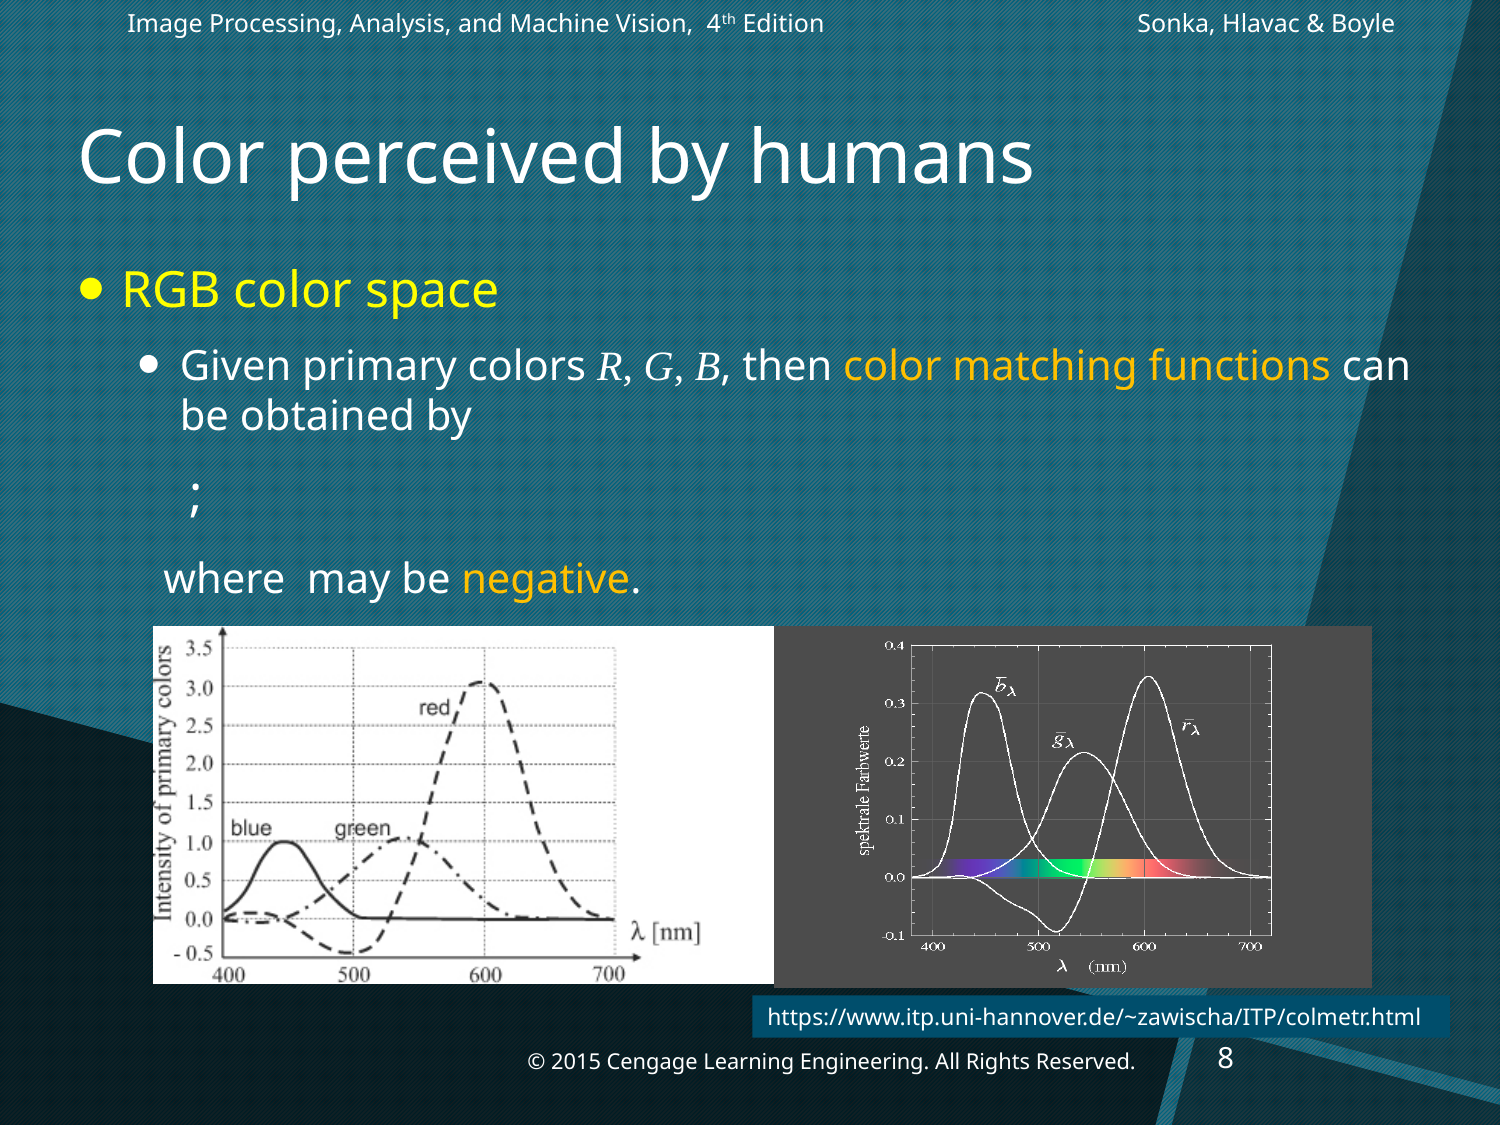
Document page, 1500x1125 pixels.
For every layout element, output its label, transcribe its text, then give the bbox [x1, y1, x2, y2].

title Color perceived by humans [62, 82, 1463, 225]
text_box https://www.itp.uni-hannover.de/~zawischa/ITP/colmetr.html [752, 995, 1450, 1038]
text_box Image Processing, Analysis, and Machine Vision, 4th Edition Sonka, Hlavac & Boyle [112, 0, 1413, 45]
footer © 2015 Cengage Learning Engineering. All Rights Reserved. [512, 1032, 1163, 1093]
picture [153, 626, 1372, 988]
slide_number 8 [1202, 1024, 1463, 1094]
